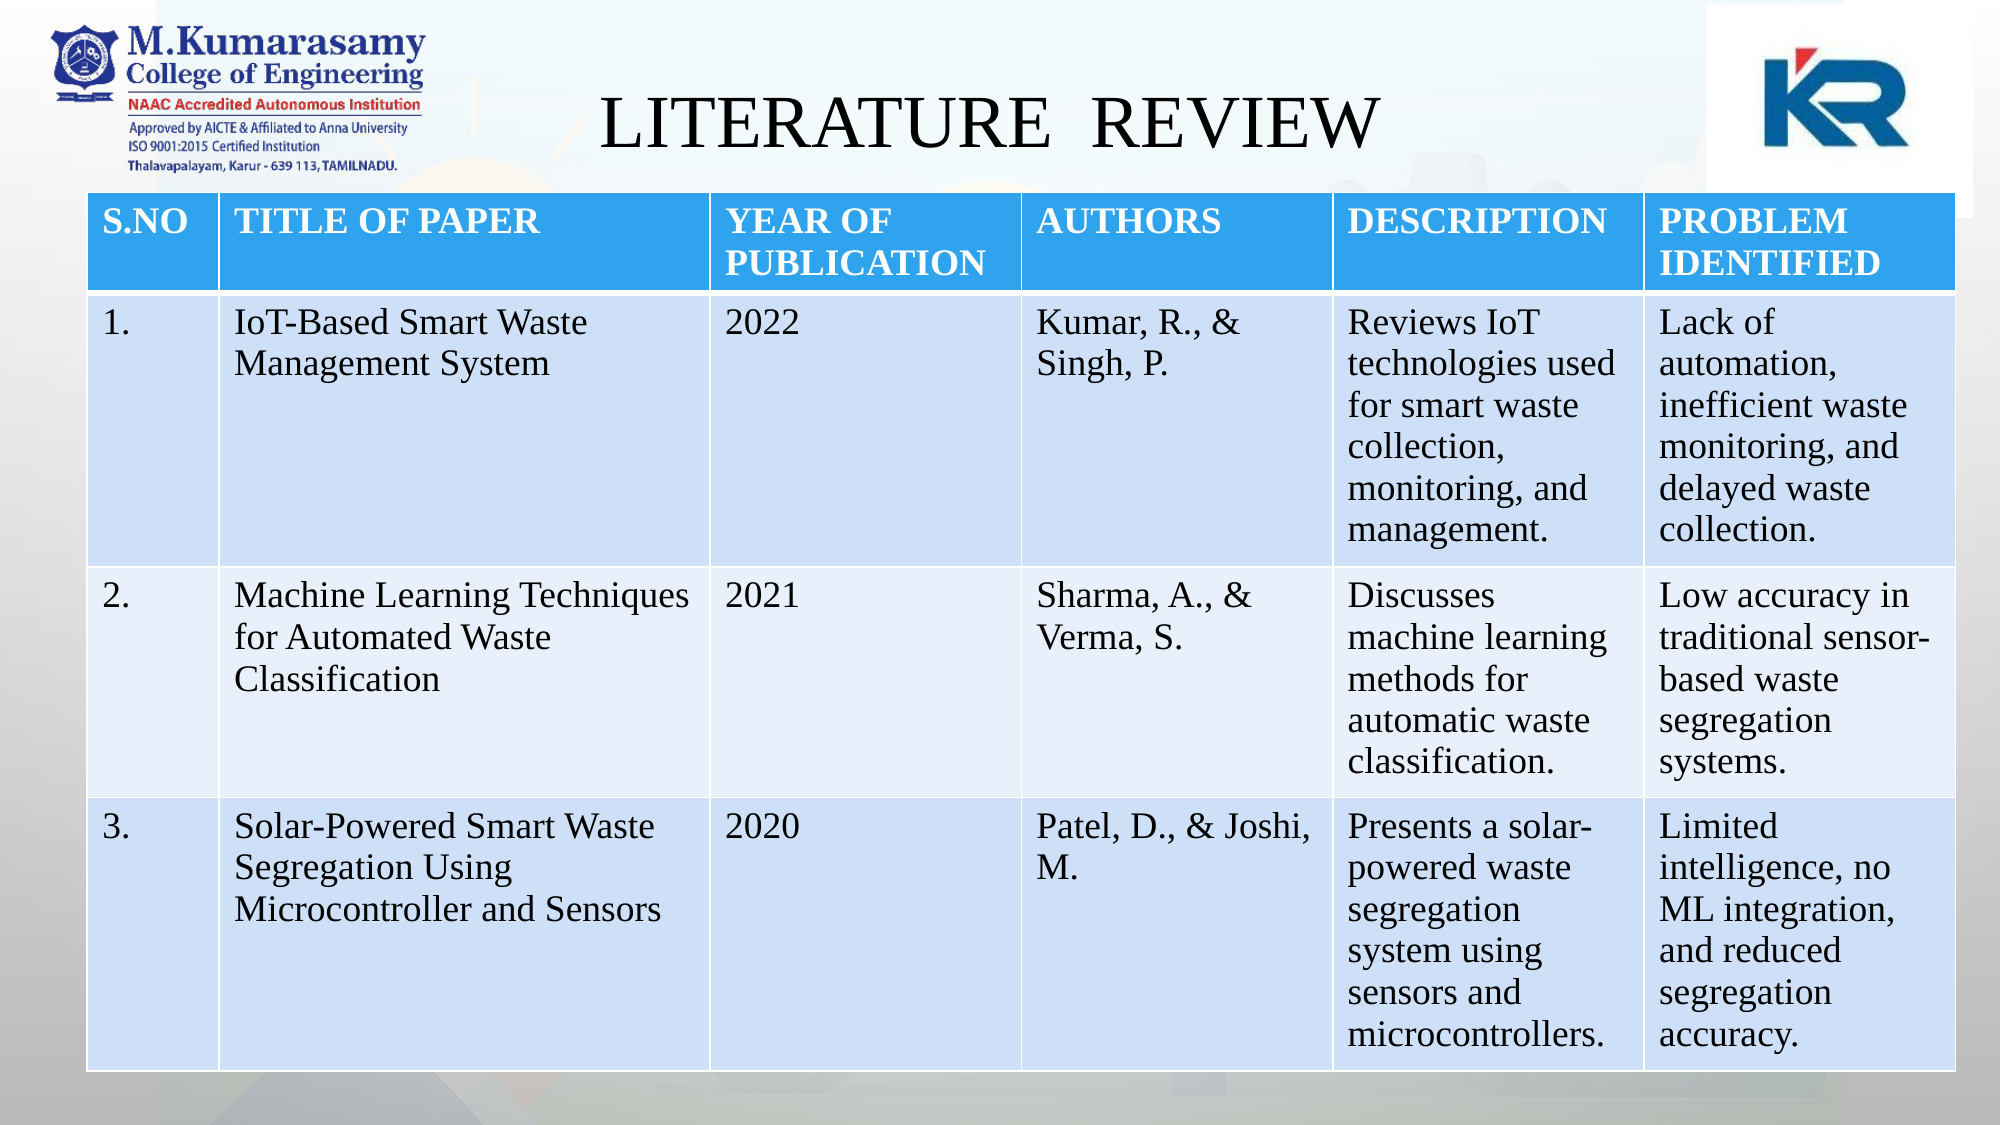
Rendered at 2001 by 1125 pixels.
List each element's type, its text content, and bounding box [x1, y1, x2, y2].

table_cell Limited intelligence, no ML integration, and reduced segregation accuracy. [1645, 798, 1955, 1070]
table_cell 2021 [711, 568, 1021, 797]
picture [0, 0, 2000, 1125]
table_cell Kumar, R., & Singh, P. [1022, 296, 1332, 566]
table_header S.NO [88, 198, 218, 290]
table_cell 1. [88, 296, 218, 566]
table_cell Discusses machine learning methods for automatic waste classification. [1334, 568, 1643, 797]
table_cell Low accuracy in traditional sensor-based waste segregation systems. [1645, 568, 1955, 797]
table_cell 3. [88, 798, 218, 1070]
table_header AUTHORS [1022, 193, 1332, 290]
table_cell Machine Learning Techniques for Automated Waste Classification [220, 568, 709, 797]
table_cell 2020 [711, 798, 1021, 1070]
table_cell Reviews IoT technologies used for smart waste collection, monitoring, and management. [1334, 296, 1643, 566]
table_cell Presents a solar-powered waste segregation system using sensors and microcontrollers. [1334, 798, 1643, 1070]
table_cell Lack of automation, inefficient waste monitoring, and delayed waste collection. [1645, 296, 1955, 566]
table_cell Solar-Powered Smart Waste Segregation Using Microcontroller and Sensors [220, 798, 709, 1070]
table_header YEAR OF PUBLICATION [711, 193, 1021, 290]
table_cell IoT-Based Smart Waste Management System [220, 296, 709, 566]
table_header DESCRIPTION [1334, 193, 1643, 290]
table_cell 2. [88, 568, 218, 797]
table_header TITLE OF PAPER [220, 193, 709, 290]
table_cell 2022 [711, 296, 1021, 566]
title literature REVIEW [438, 53, 1700, 192]
table_cell Patel, D., & Joshi, M. [1022, 798, 1332, 1070]
table_cell Sharma, A., & Verma, S. [1022, 568, 1332, 797]
table_header PROBLEM IDENTIFIED [1645, 193, 1955, 290]
